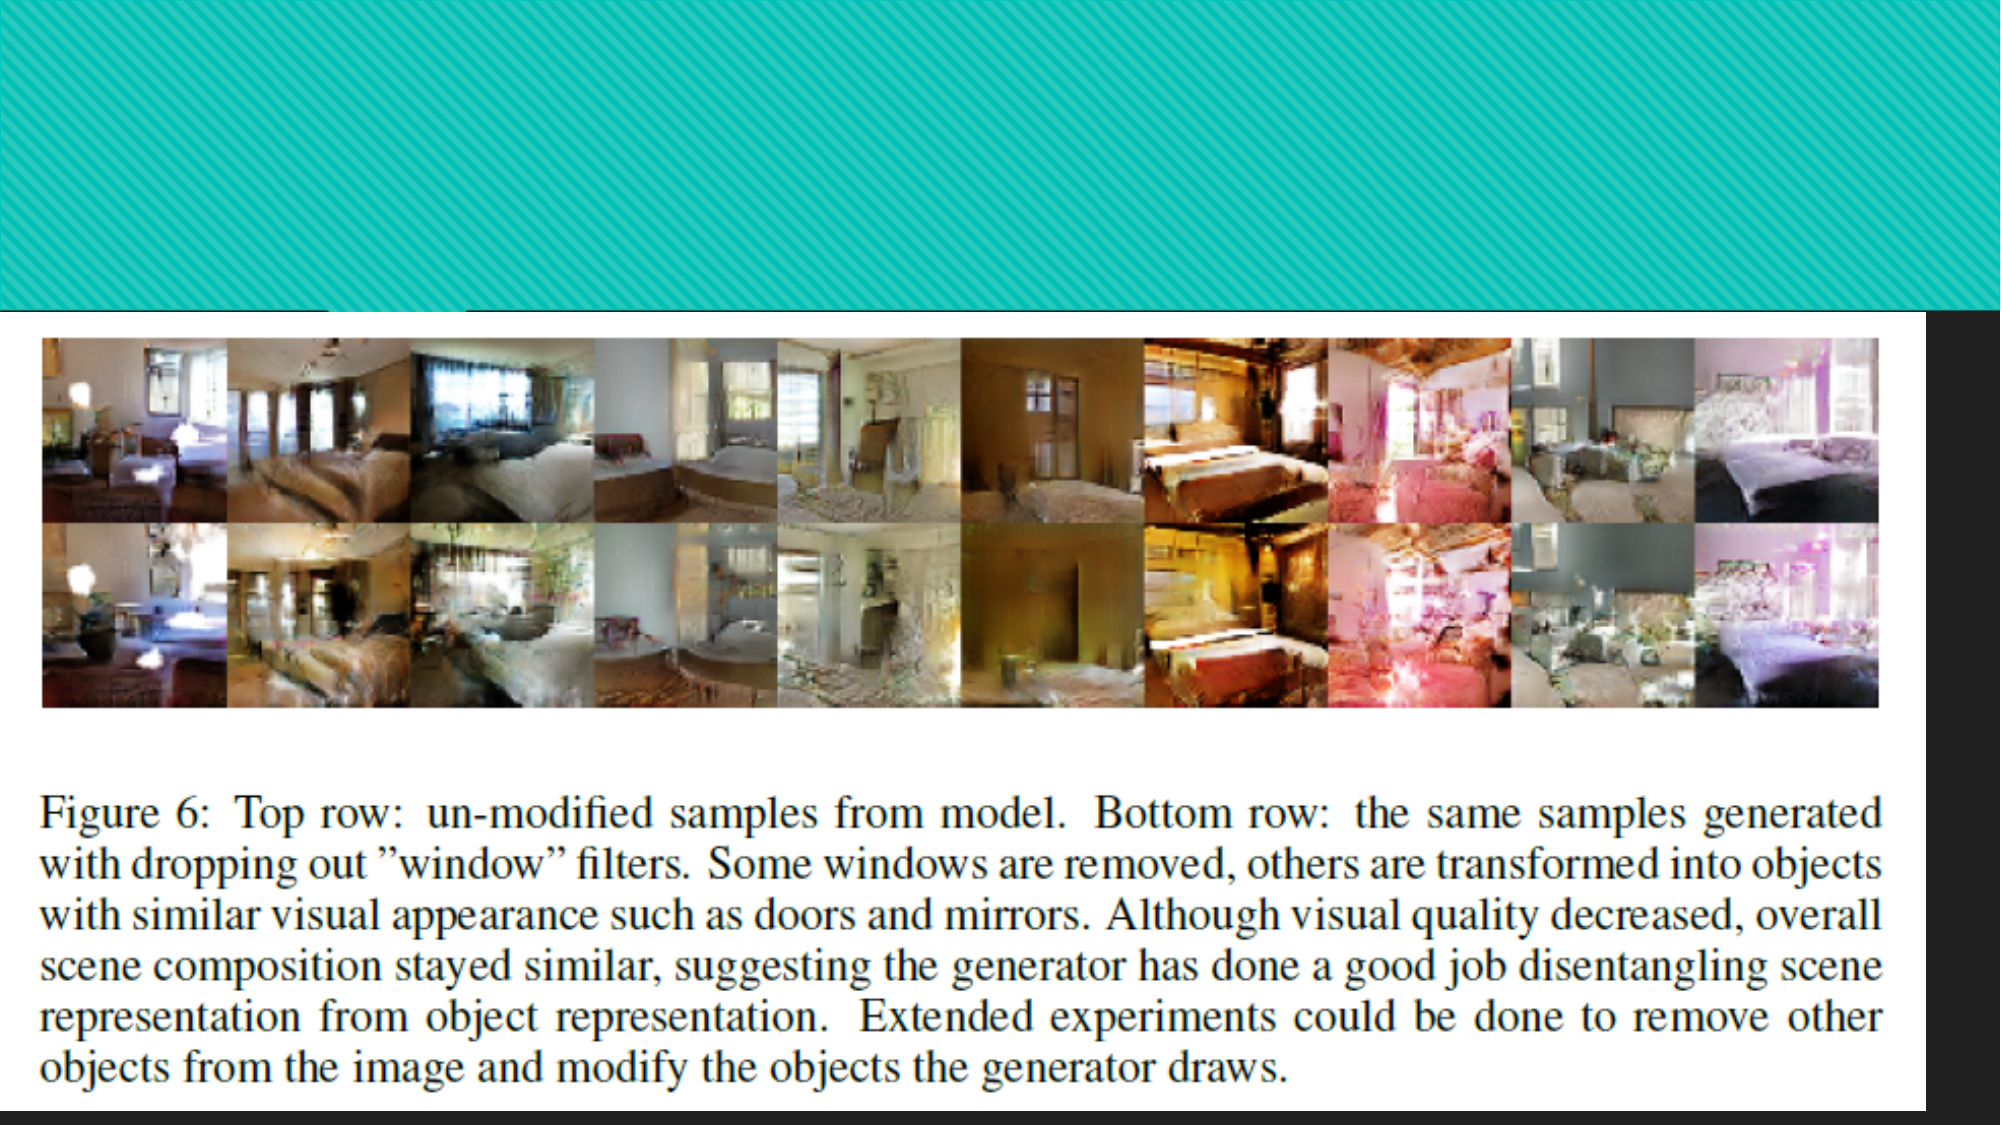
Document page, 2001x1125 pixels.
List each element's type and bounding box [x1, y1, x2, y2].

picture [0, 312, 1926, 1111]
